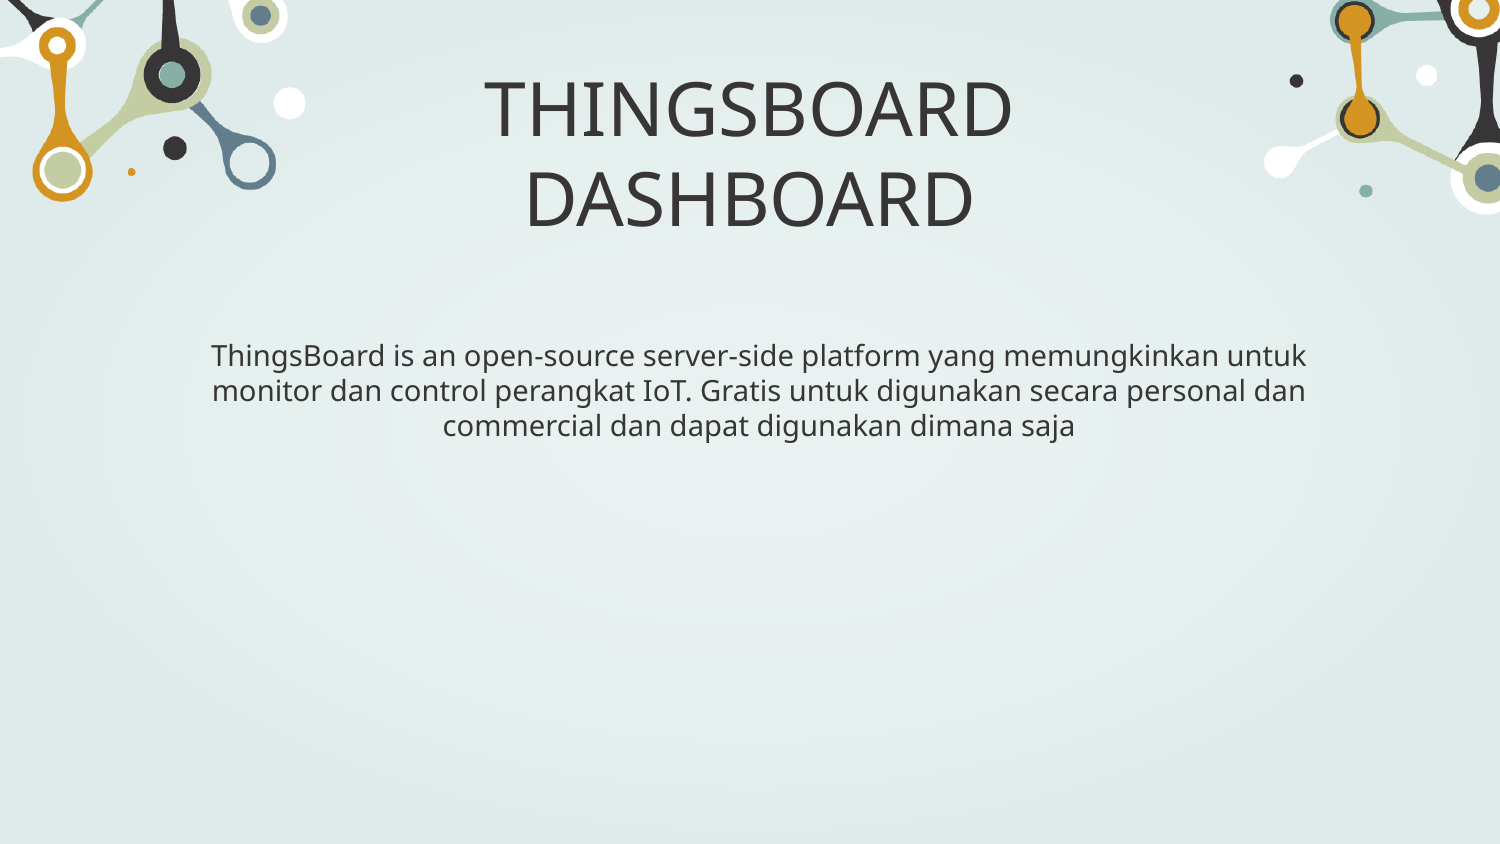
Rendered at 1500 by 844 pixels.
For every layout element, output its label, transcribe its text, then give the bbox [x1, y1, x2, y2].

picture [0, 0, 1500, 844]
title THINGSBOARD DASHBOARD [397, 46, 1103, 150]
subtitle ThingsBoard is an open-source server-side platform yang memungkinkan untuk monitor dan control perangkat IoT. Gratis untuk digunakan secara personal dan commercial dan dapat digunakan dimana saja [125, 252, 1375, 562]
